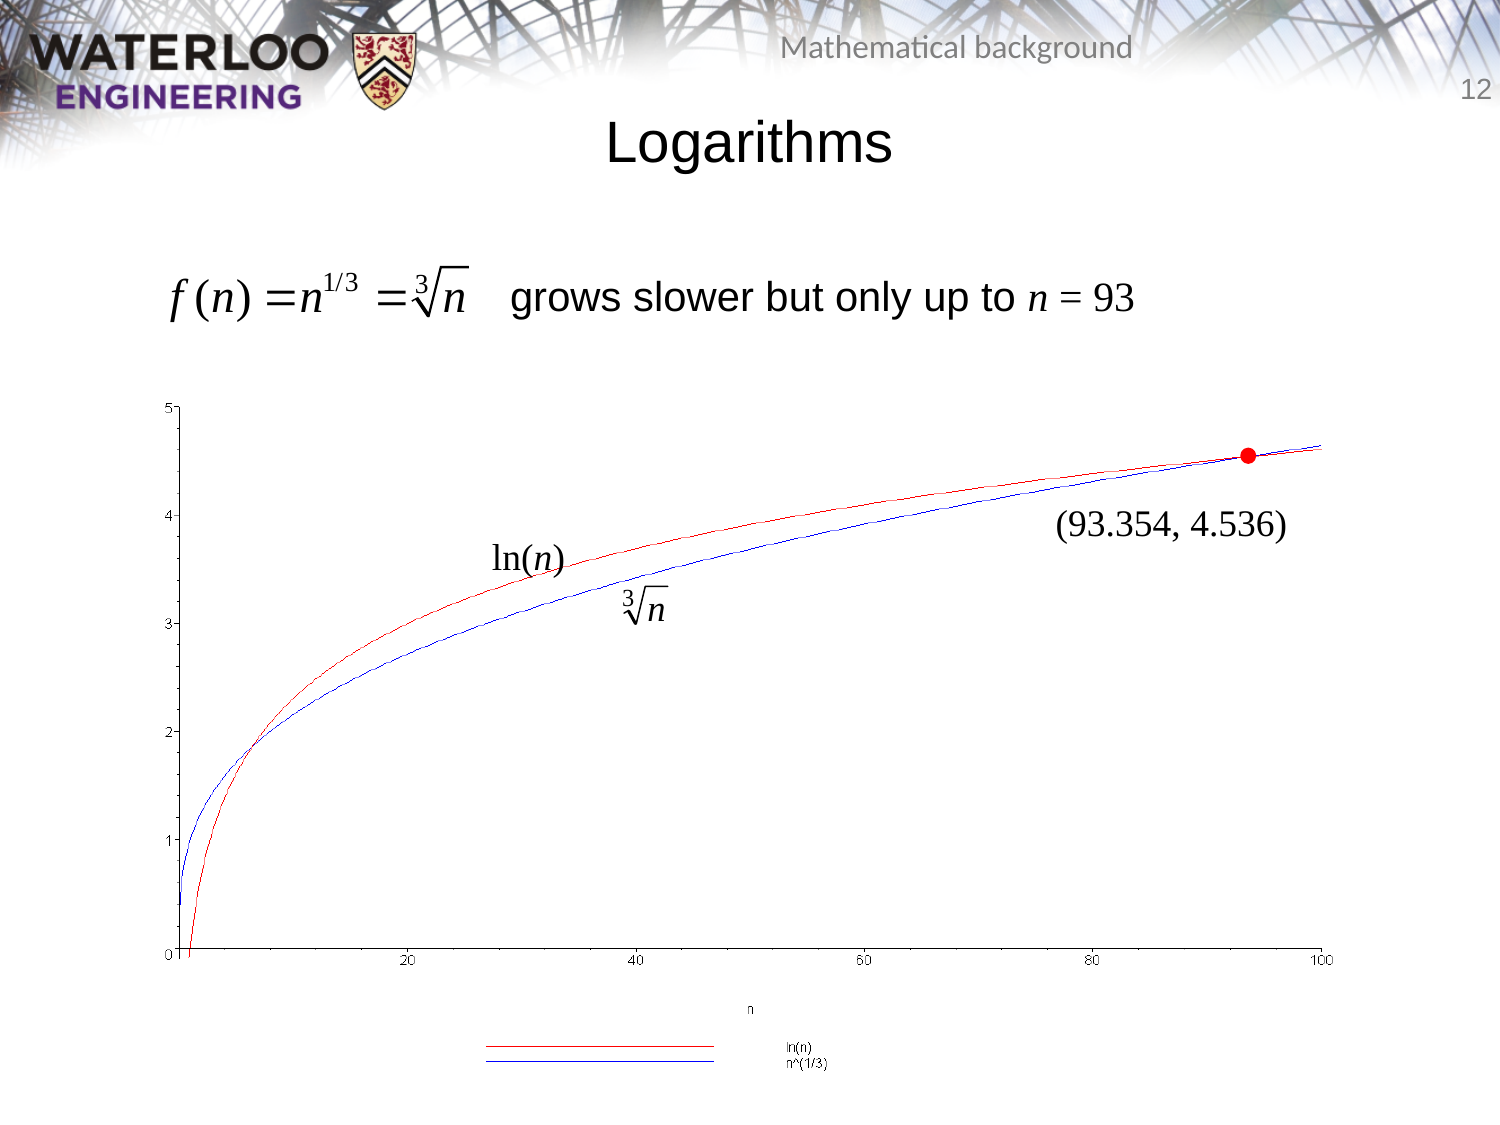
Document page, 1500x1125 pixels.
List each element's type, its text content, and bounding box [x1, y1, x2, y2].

title Logarithms [74, 44, 1426, 233]
picture [0, 0, 1500, 1125]
list grows slower but only up to n = 93 [74, 262, 1426, 396]
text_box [616, 578, 676, 635]
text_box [153, 256, 479, 333]
